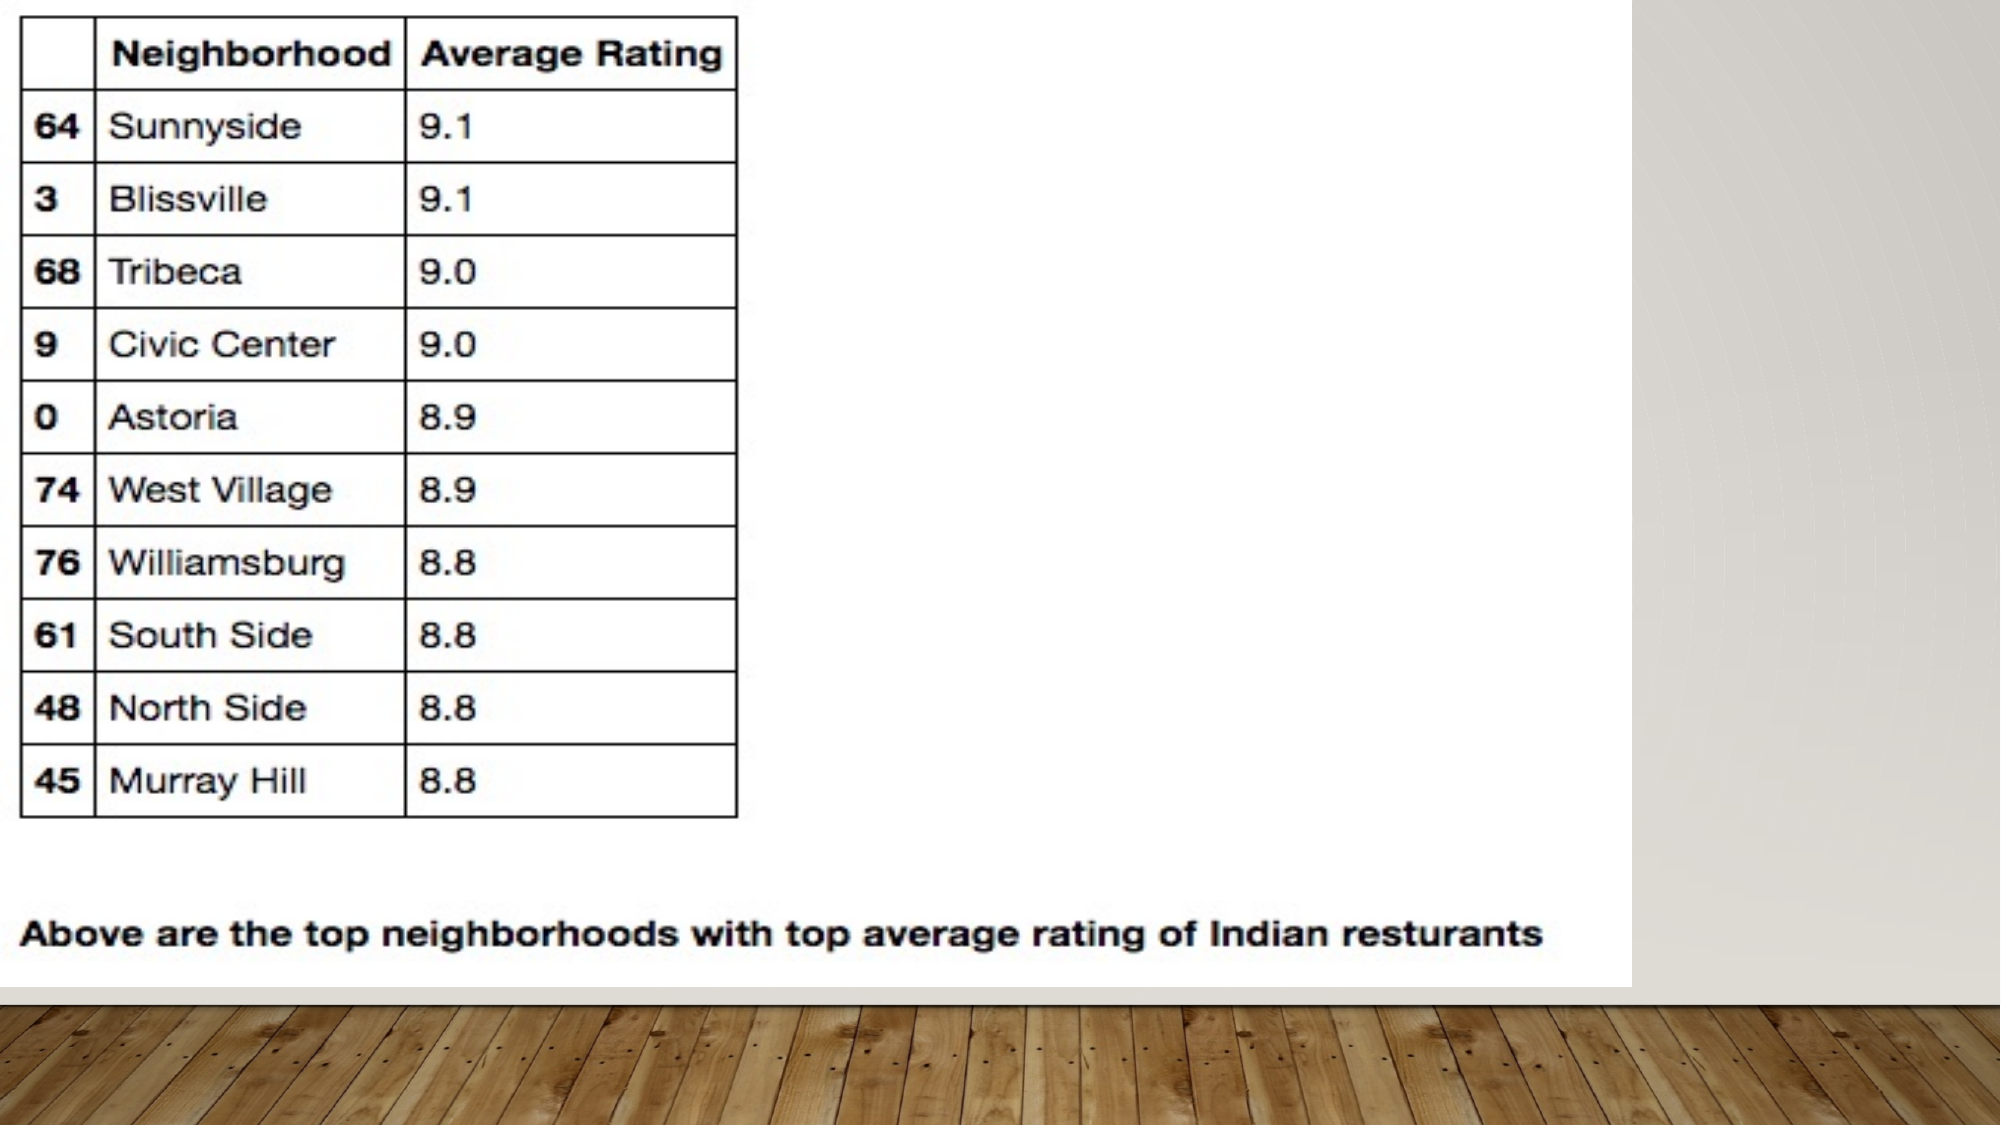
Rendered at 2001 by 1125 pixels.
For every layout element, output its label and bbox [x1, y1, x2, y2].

picture [0, 1005, 2000, 1125]
picture [0, 0, 1632, 988]
